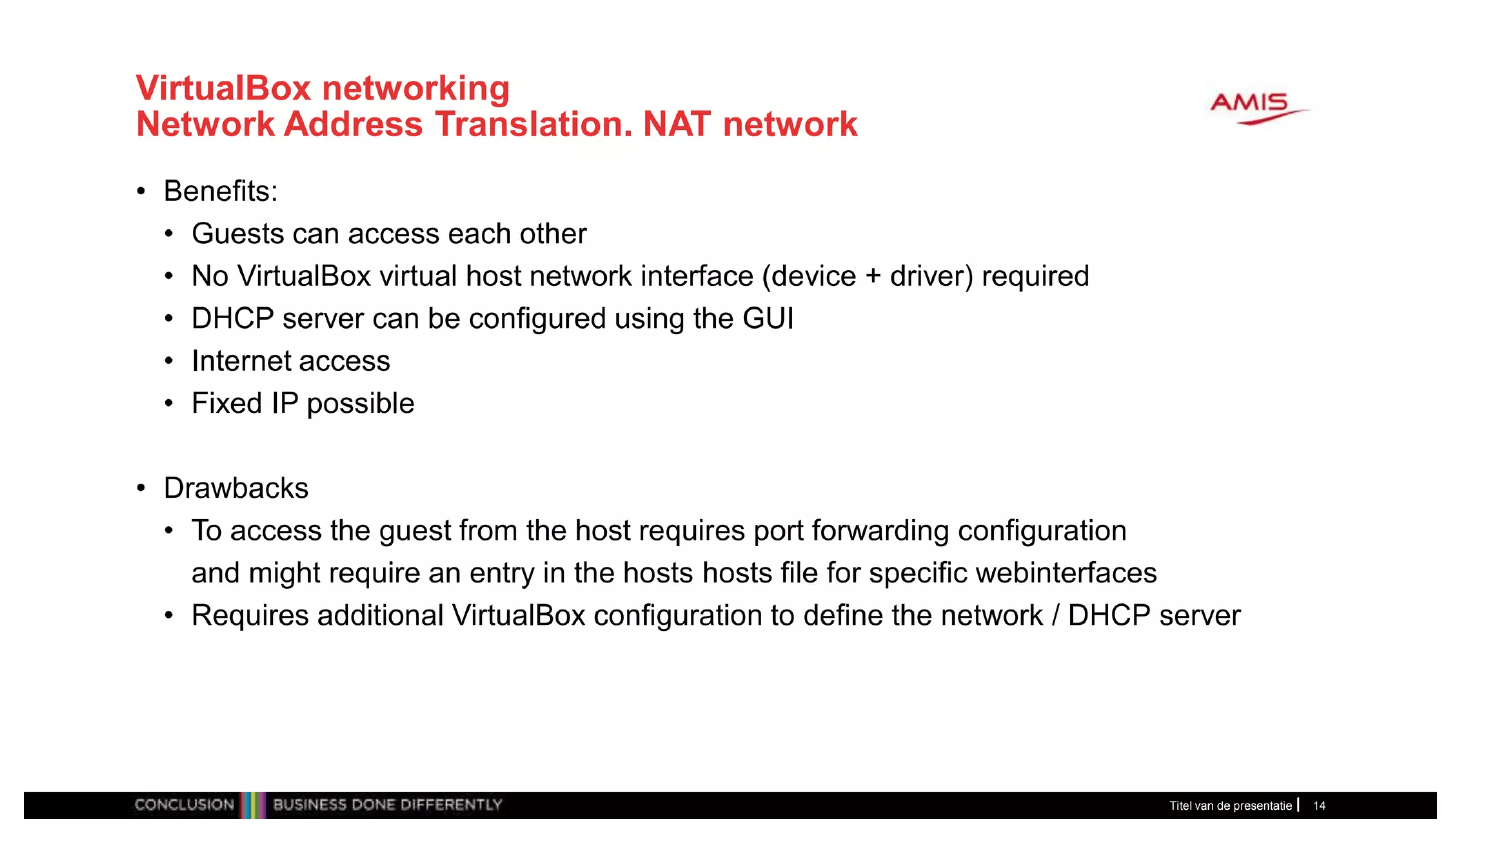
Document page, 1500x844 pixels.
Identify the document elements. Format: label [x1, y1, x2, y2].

picture [24, 24, 1437, 819]
